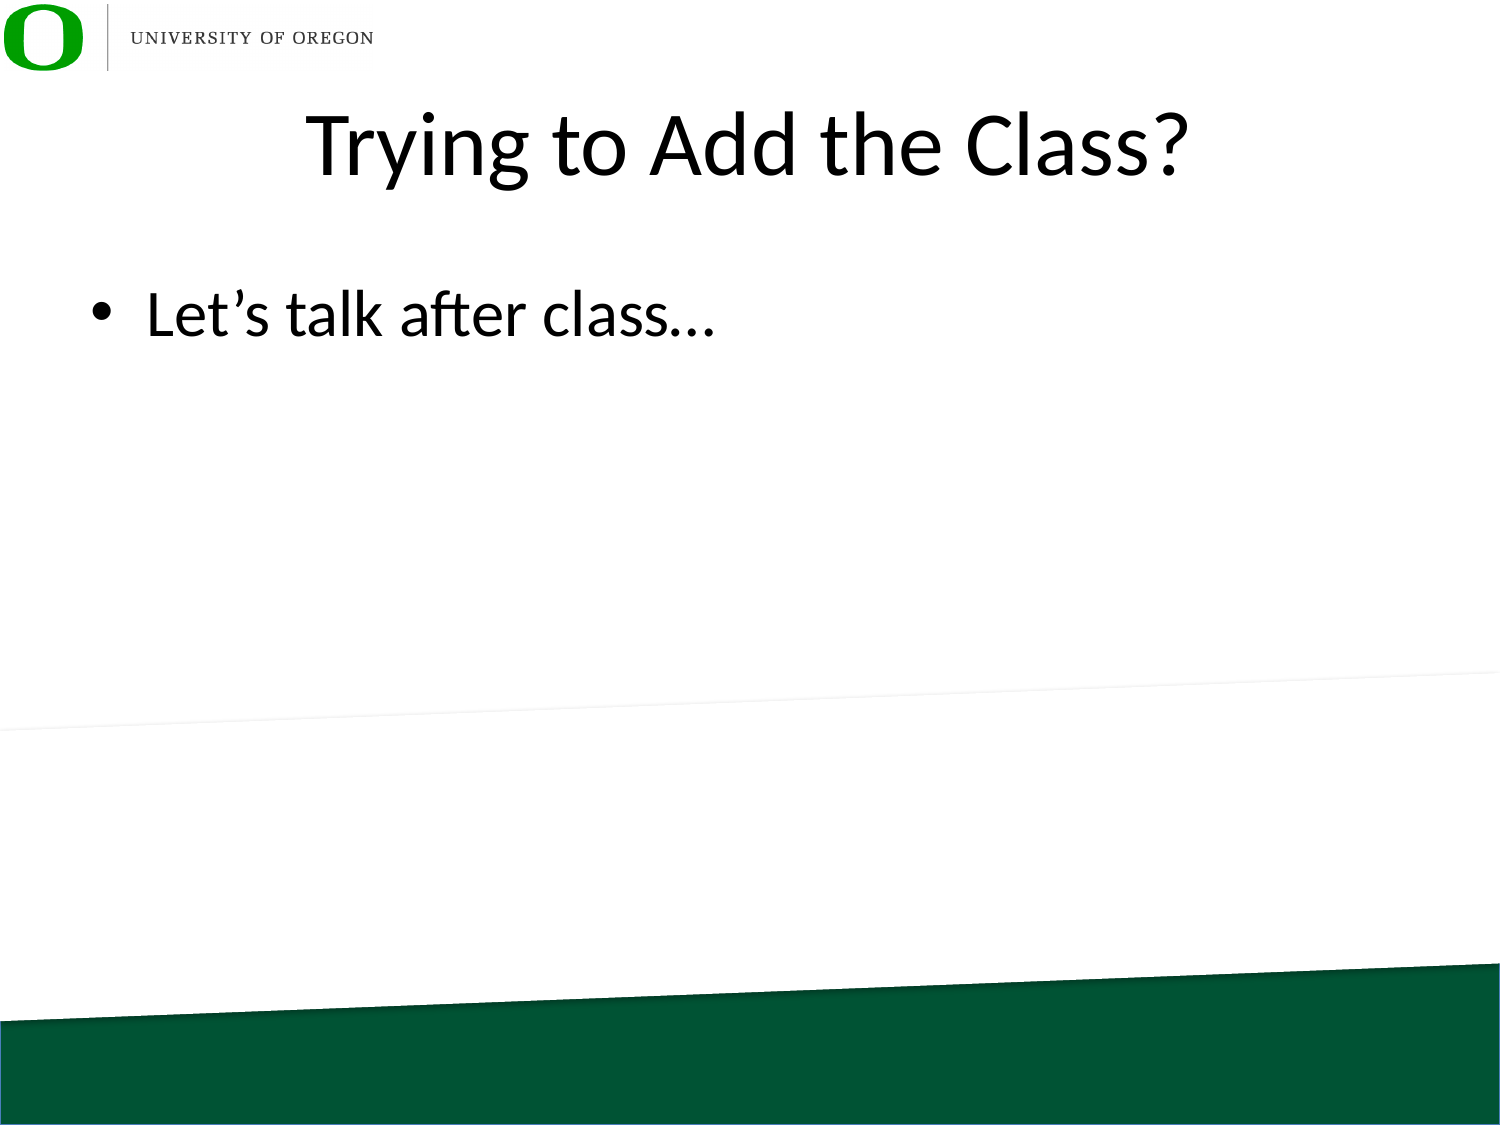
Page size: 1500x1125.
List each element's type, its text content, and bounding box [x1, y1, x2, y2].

title Trying to Add the Class? [75, 45, 1425, 233]
picture [4, 4, 373, 71]
list Let’s talk after class… [75, 262, 1425, 1005]
